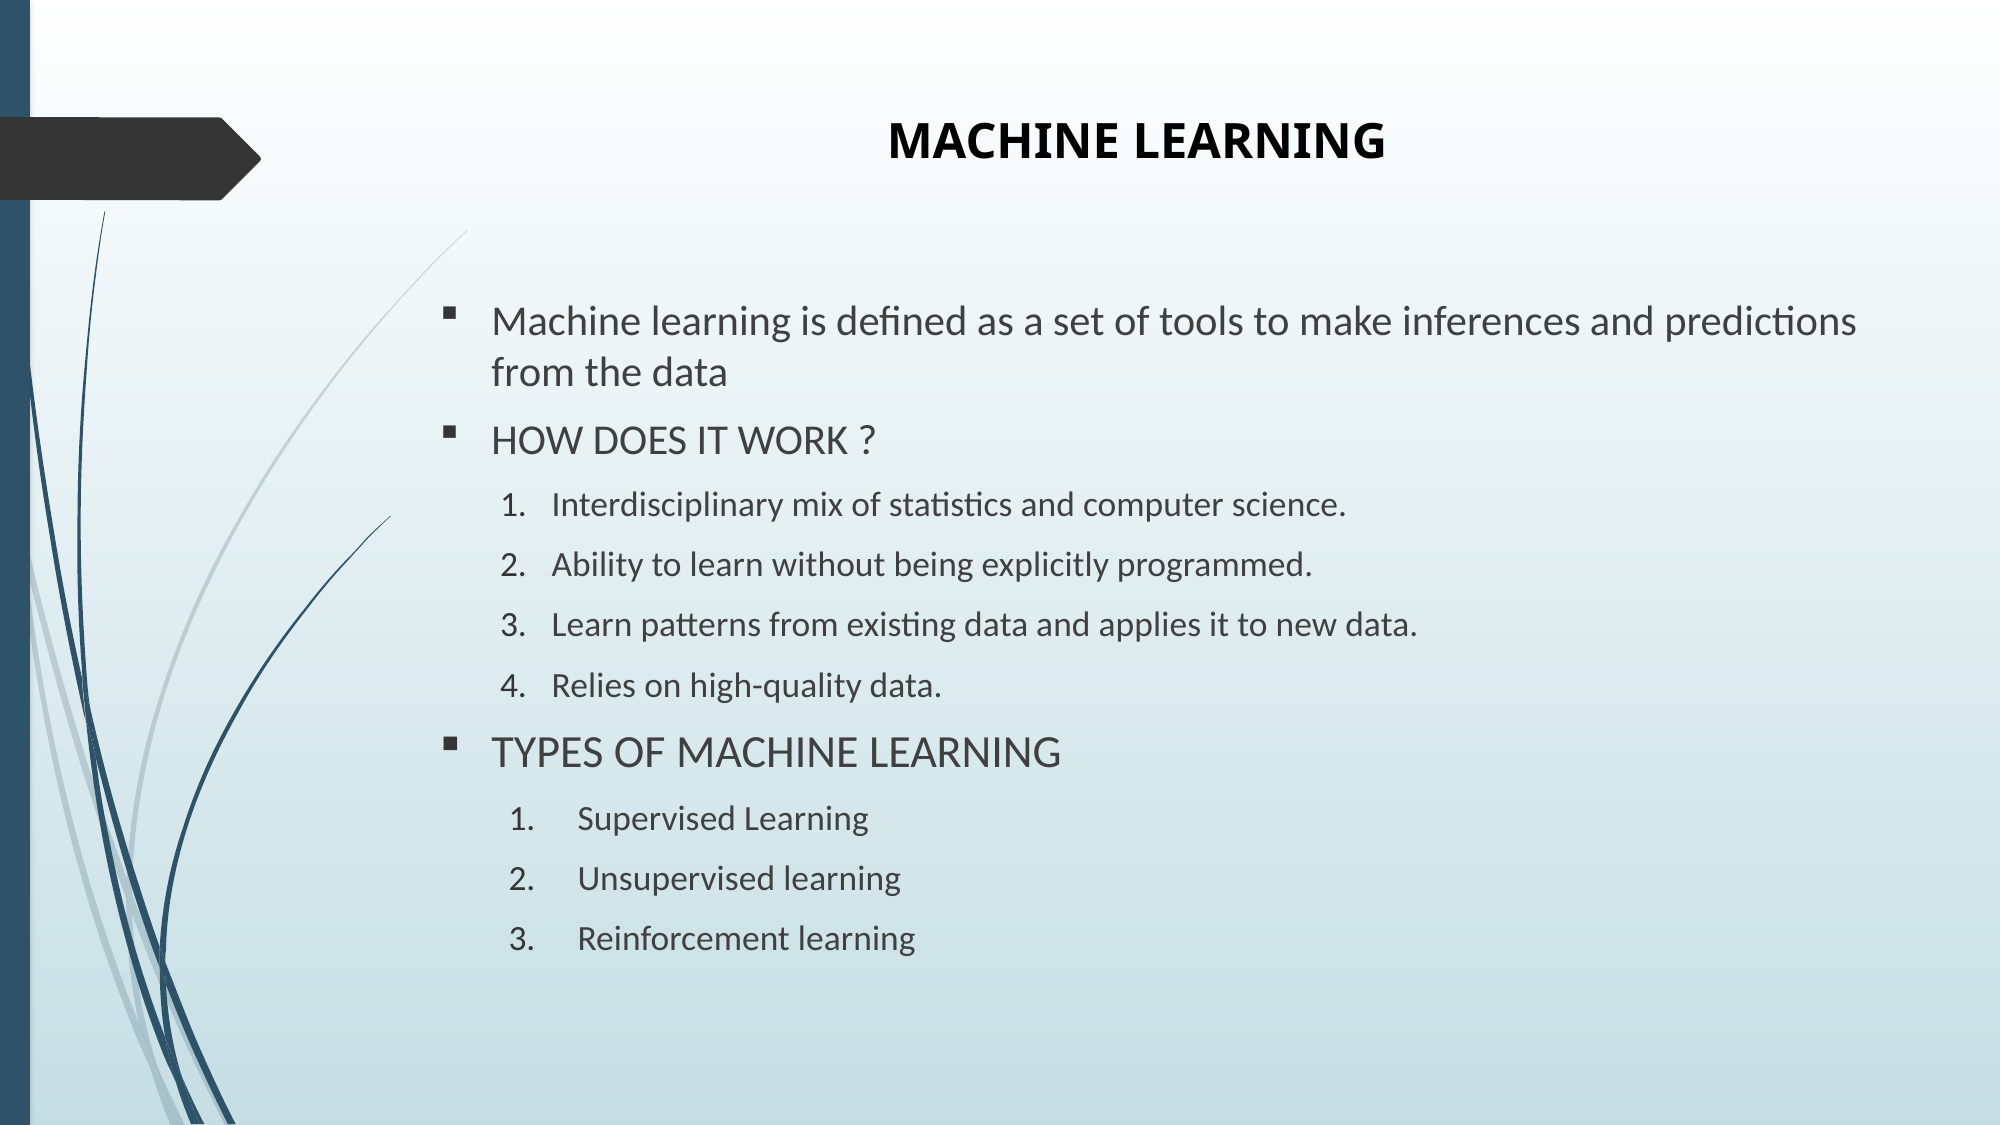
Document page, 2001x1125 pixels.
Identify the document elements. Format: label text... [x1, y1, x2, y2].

list Machine learning is defined as a set of tools to make inferences and predictions from the data HOW DOES IT WORK ? Interdisciplinary mix of statistics and computer science. Ability to learn without being explicitly programmed. Learn patterns from existing data and applies it to new data. Relies on high-quality data. TYPES OF MACHINE LEARNING Supervised Learning Unsupervised learning Reinforcement learning [424, 285, 1963, 970]
title MACHINE LEARNING [425, 102, 1849, 235]
